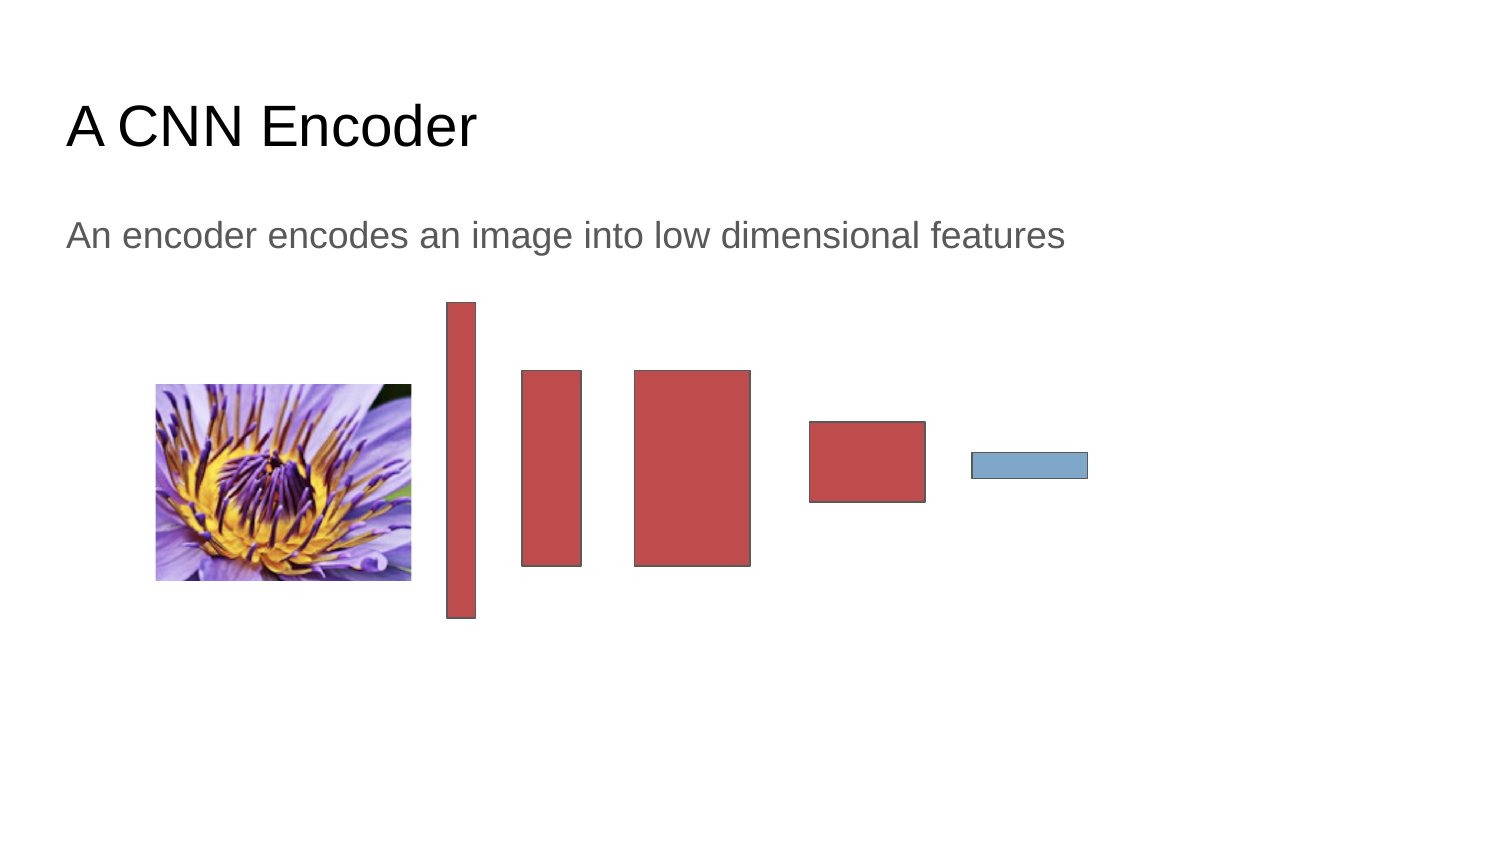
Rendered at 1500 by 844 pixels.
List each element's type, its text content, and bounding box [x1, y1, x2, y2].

text_box [971, 452, 1088, 479]
text_box [446, 302, 476, 618]
text_box [634, 370, 750, 567]
text_box [809, 421, 925, 502]
text_box [521, 370, 581, 567]
title A CNN Encoder [51, 72, 1449, 167]
list An encoder encodes an image into low dimensional features [51, 189, 1449, 750]
picture [155, 384, 412, 581]
